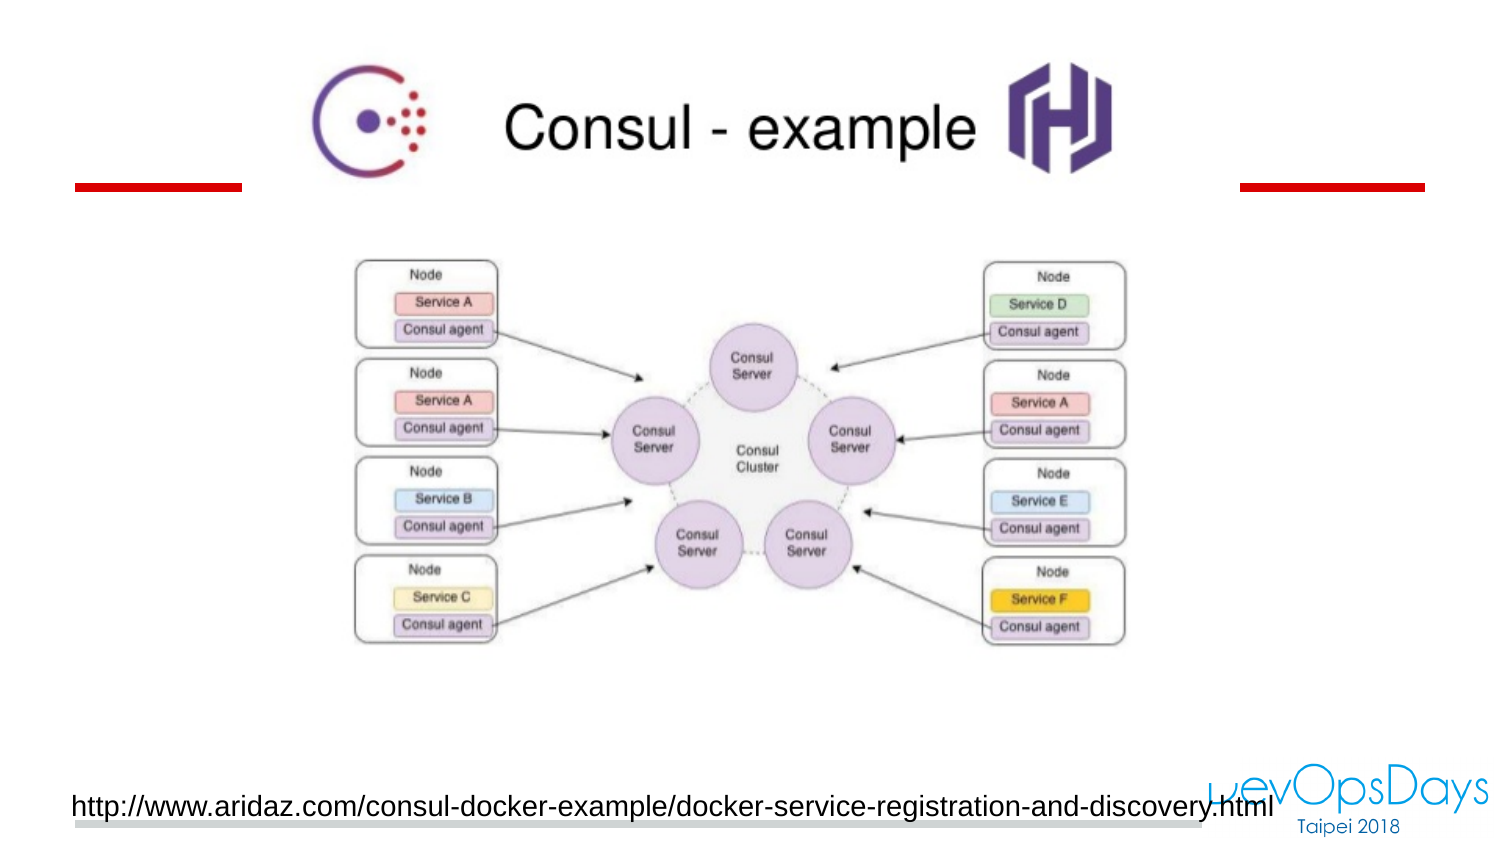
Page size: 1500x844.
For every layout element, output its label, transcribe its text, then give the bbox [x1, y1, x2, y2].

text_box http://www.aridaz.com/consul-docker-example/docker-service-registration-and-discovery.html [56, 779, 1291, 830]
picture [242, 33, 1494, 844]
